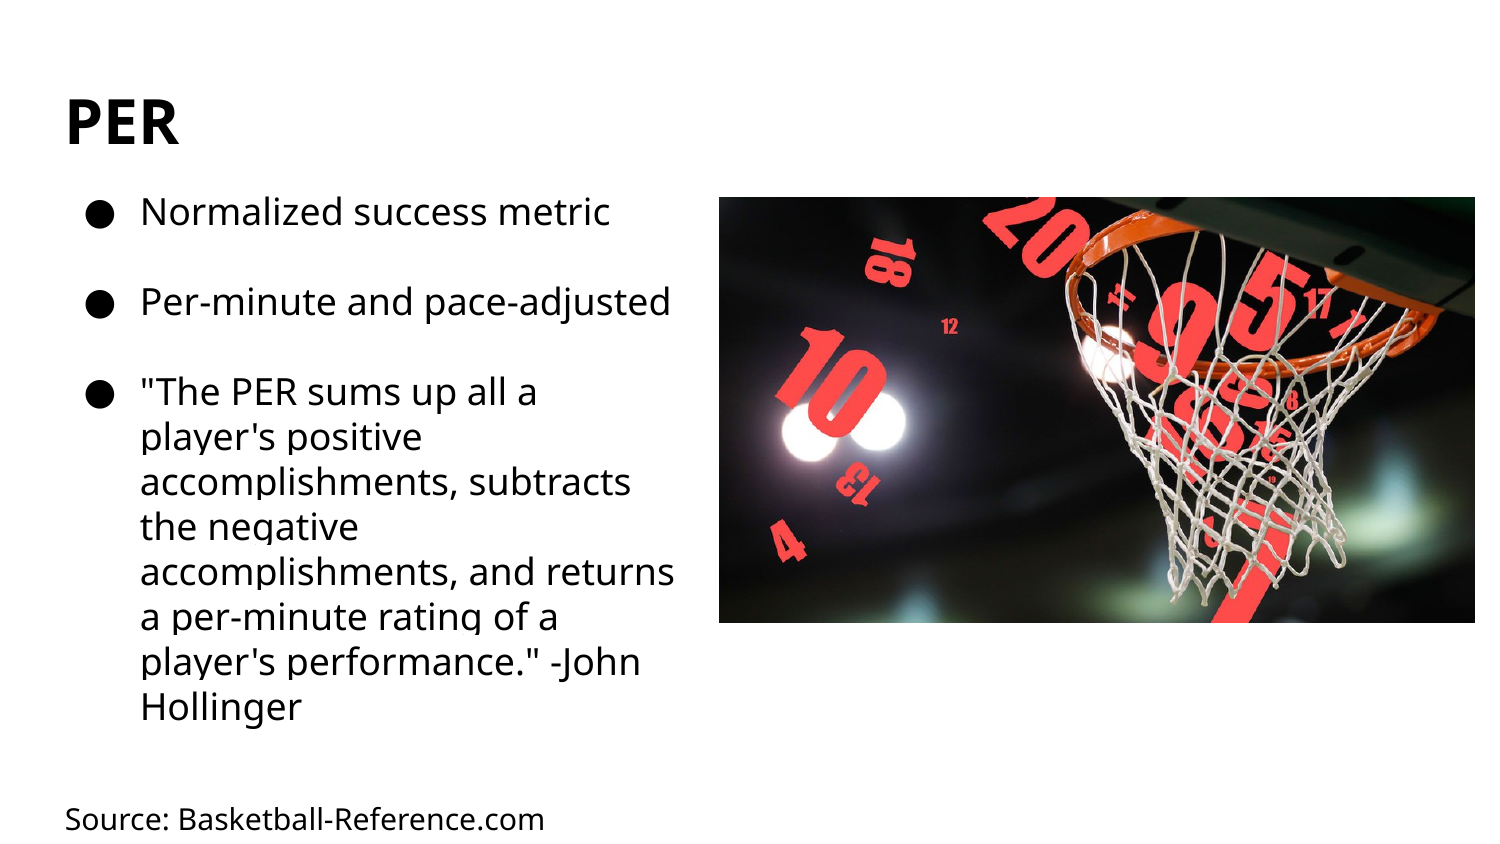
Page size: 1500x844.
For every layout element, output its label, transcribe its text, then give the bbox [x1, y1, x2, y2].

title PER [49, 67, 1448, 173]
text_box Normalized success metric Per-minute and pace-adjusted "The PER sums up all a player's positive accomplishments, subtracts the negative accomplishments, and returns a per-minute rating of a player's performance." -John Hollinger Source: Basketball-Reference.com [49, 172, 695, 816]
picture [719, 197, 1476, 623]
